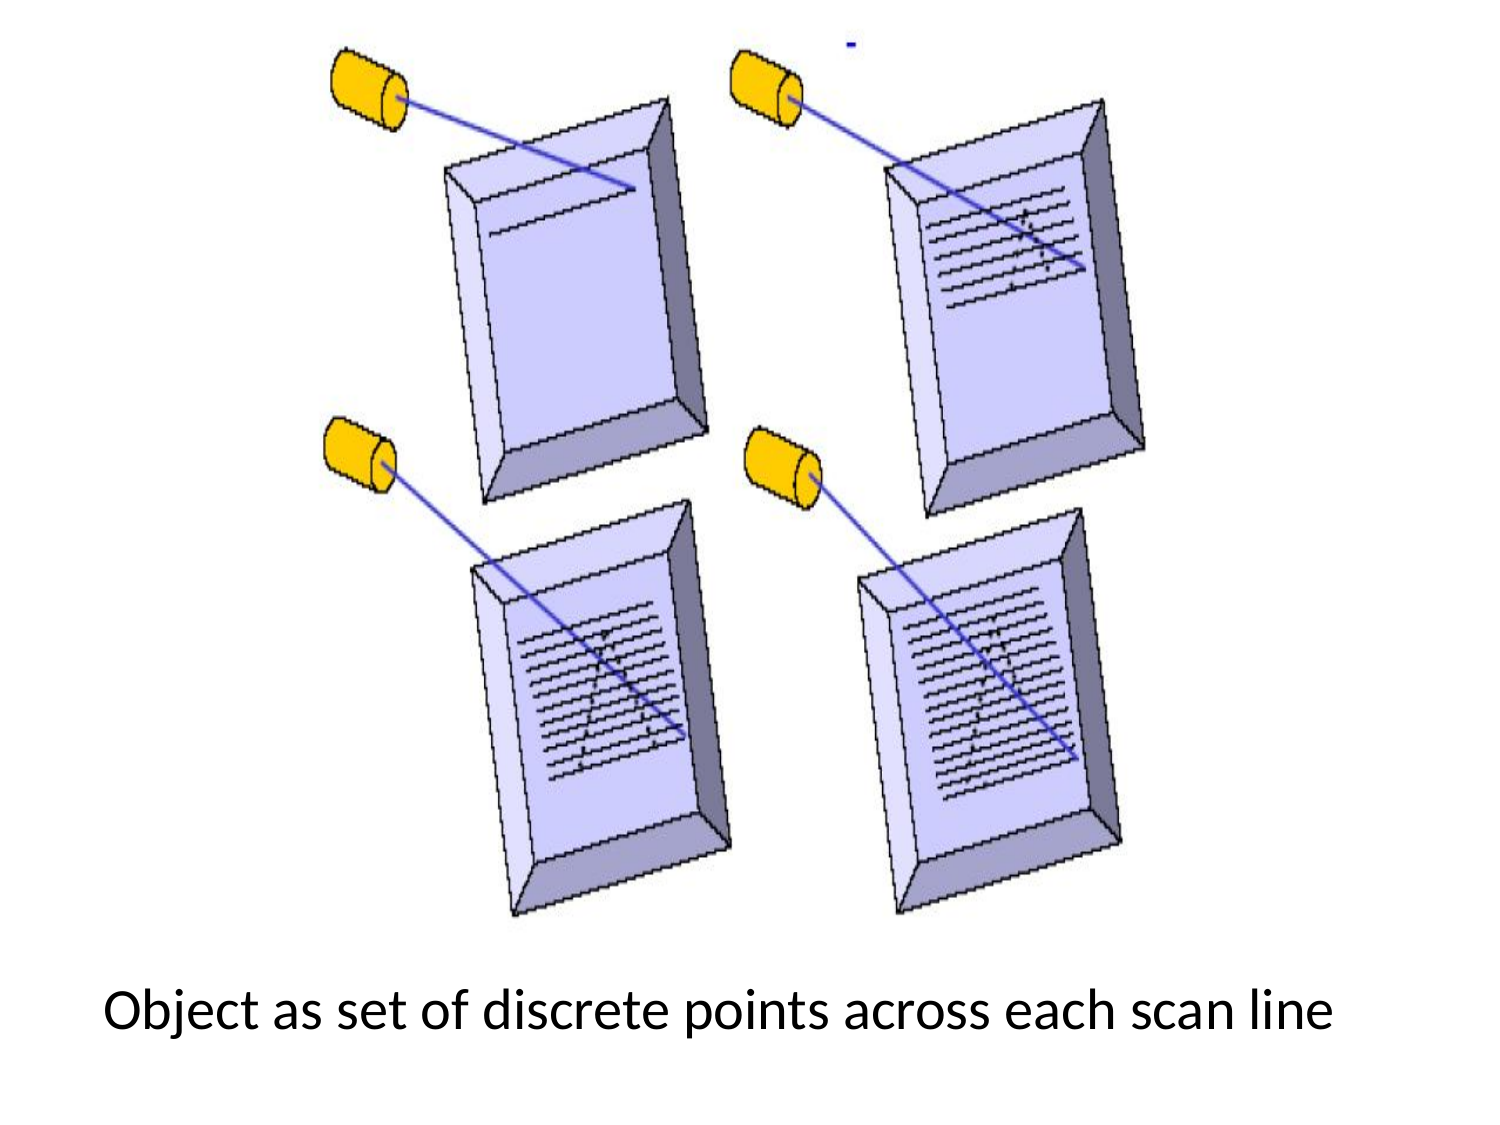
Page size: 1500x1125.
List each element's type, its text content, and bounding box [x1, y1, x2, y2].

text_box Object as set of discrete points across each scan line [88, 964, 1436, 1050]
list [300, 0, 1194, 942]
